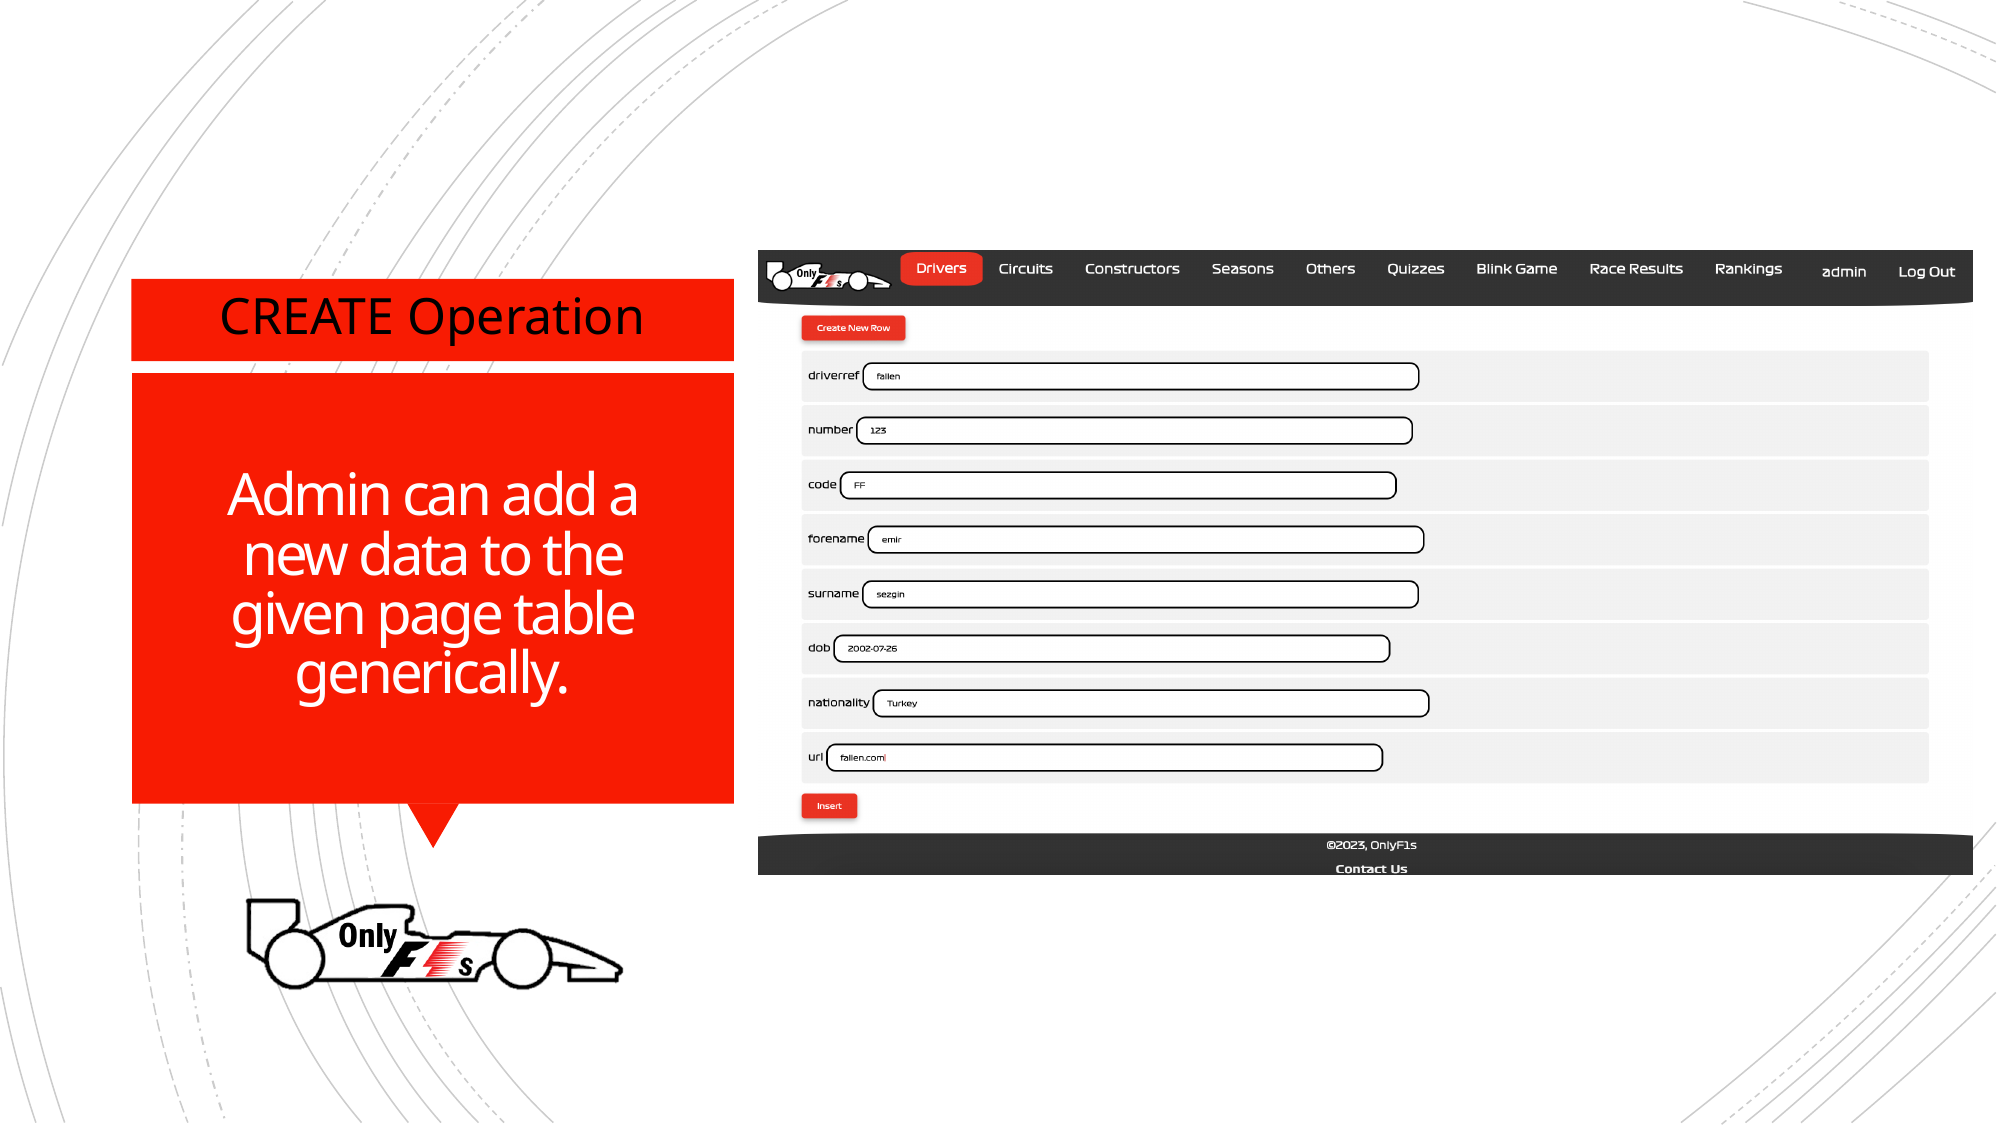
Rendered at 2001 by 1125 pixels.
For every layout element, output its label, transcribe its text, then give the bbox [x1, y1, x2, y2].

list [757, 250, 1973, 875]
text_box CREATE Operation [205, 276, 661, 352]
picture [241, 896, 625, 993]
title Admin can add a new data to the given page table generically. [145, 385, 720, 789]
